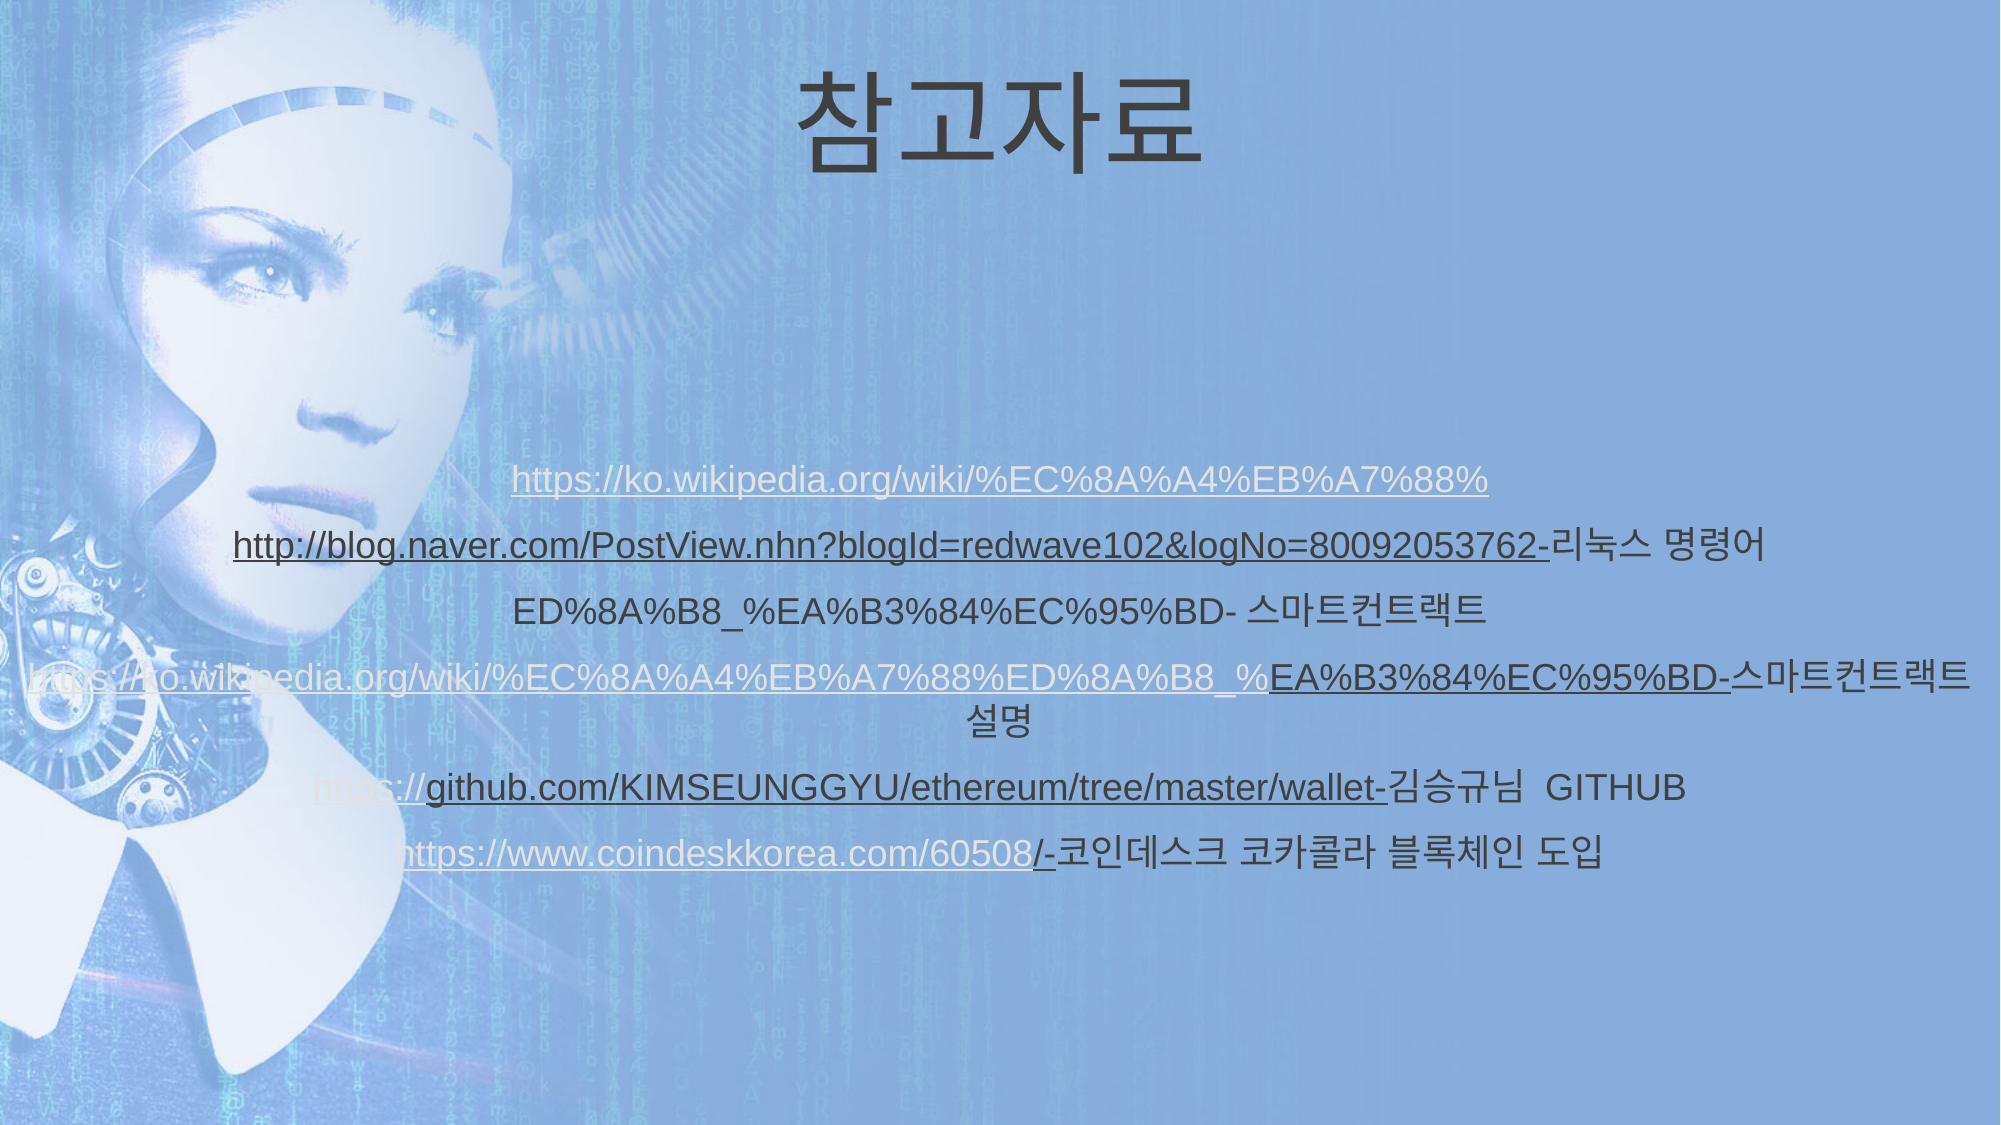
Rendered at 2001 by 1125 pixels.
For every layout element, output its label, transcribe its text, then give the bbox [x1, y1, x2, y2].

picture [0, 0, 2001, 1125]
list 참고자료 [0, 55, 2000, 186]
list https://ko.wikipedia.org/wiki/%EC%8A%A4%EB%A7%88% http://blog.naver.com/PostView.nhn?blogId=redwave102&logNo=80092053762-리눅스 명령어 ED%8A%B8_%EA%B3%84%EC%95%BD-스마트컨트랙트 https://ko.wikipedia.org/wiki/%EC%8A%A4%EB%A7%88%ED%8A%B8_%EA%B3%84%EC%95%BD-스마트컨트랙트 설명 https://github.com/KIMSEUNGGYU/ethereum/tree/master/wallet-김승규님 GITHUB https://www.coindeskkorea.com/60508/-코인데스크 코카콜라 블록체인 도입 [0, 204, 2000, 1125]
